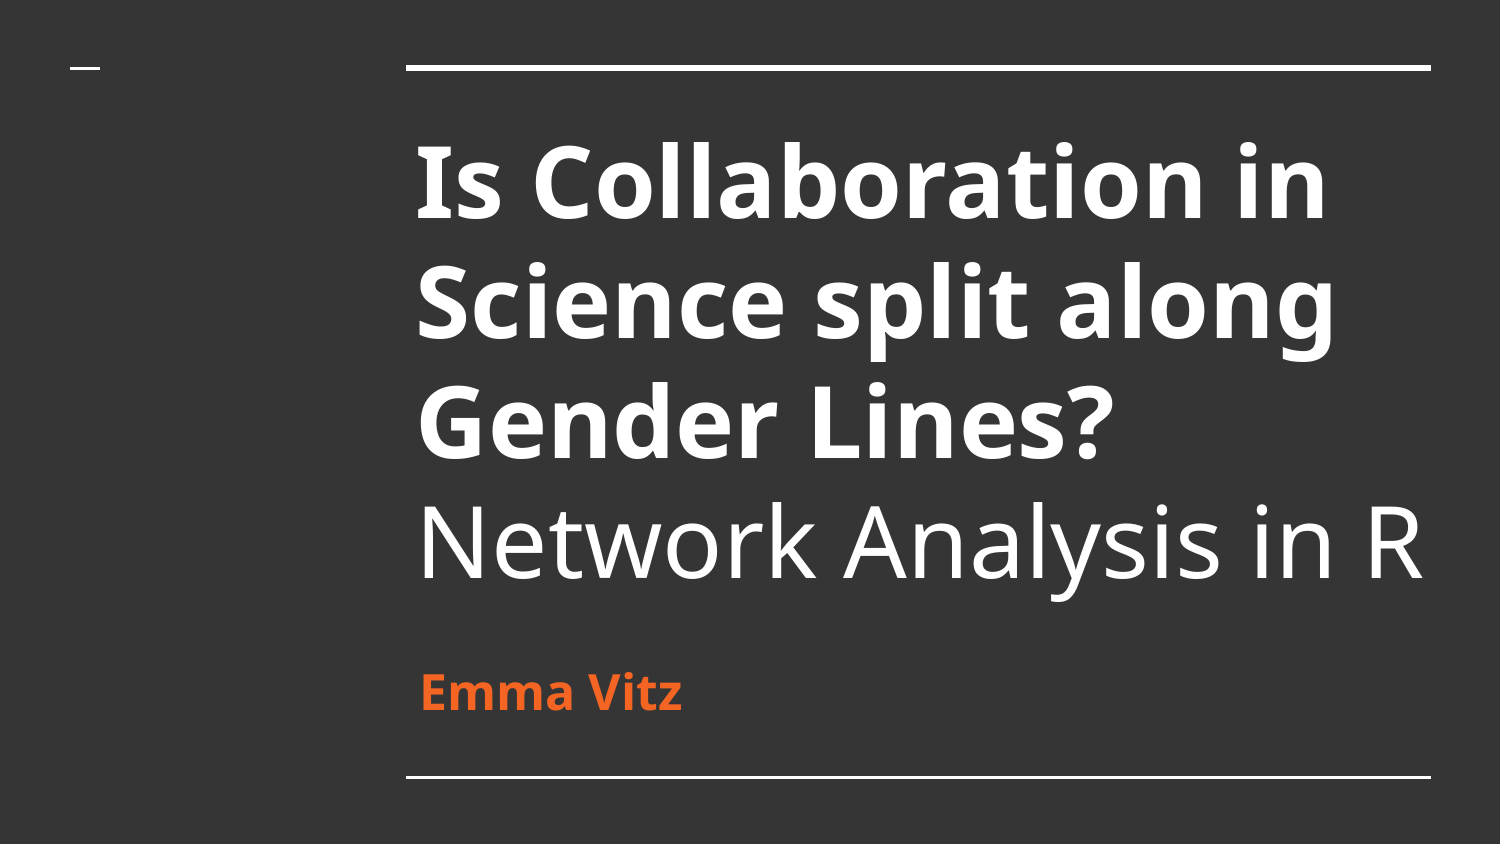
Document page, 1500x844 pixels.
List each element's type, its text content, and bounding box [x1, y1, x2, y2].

title Is Collaboration in Science split along Gender Lines? Network Analysis in R [400, 103, 1478, 365]
subtitle Emma Vitz [404, 531, 1444, 735]
